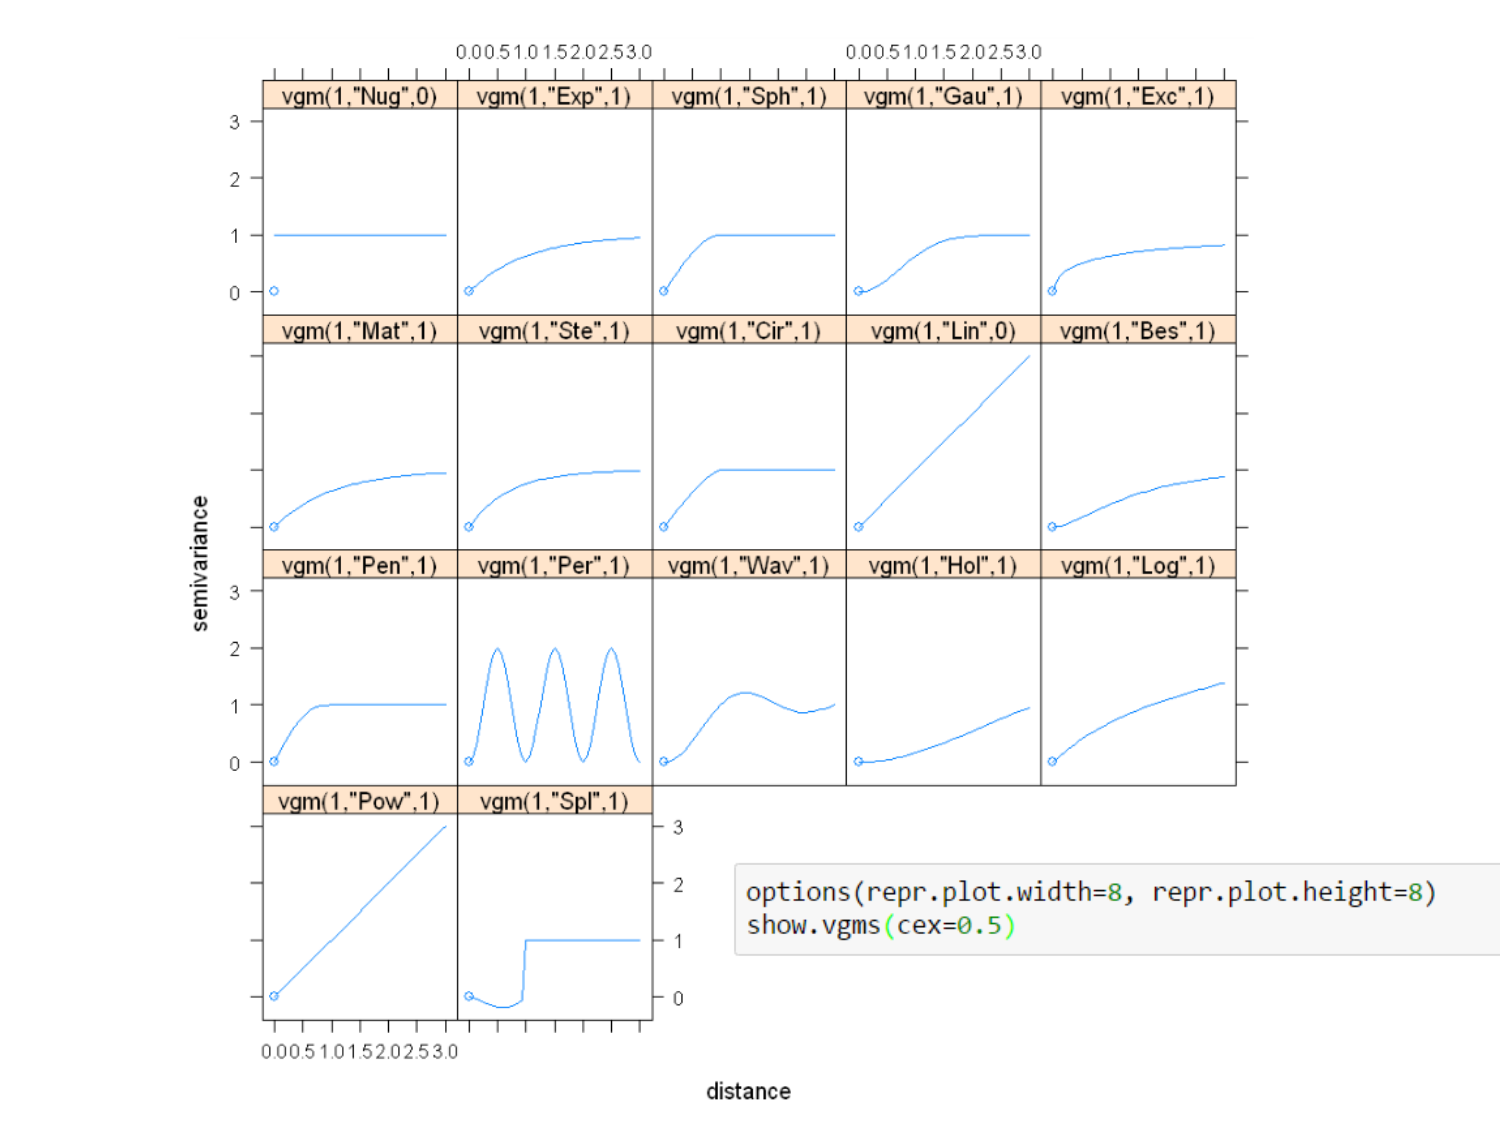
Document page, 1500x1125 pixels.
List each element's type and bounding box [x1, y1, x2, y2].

picture [178, 37, 1500, 1107]
